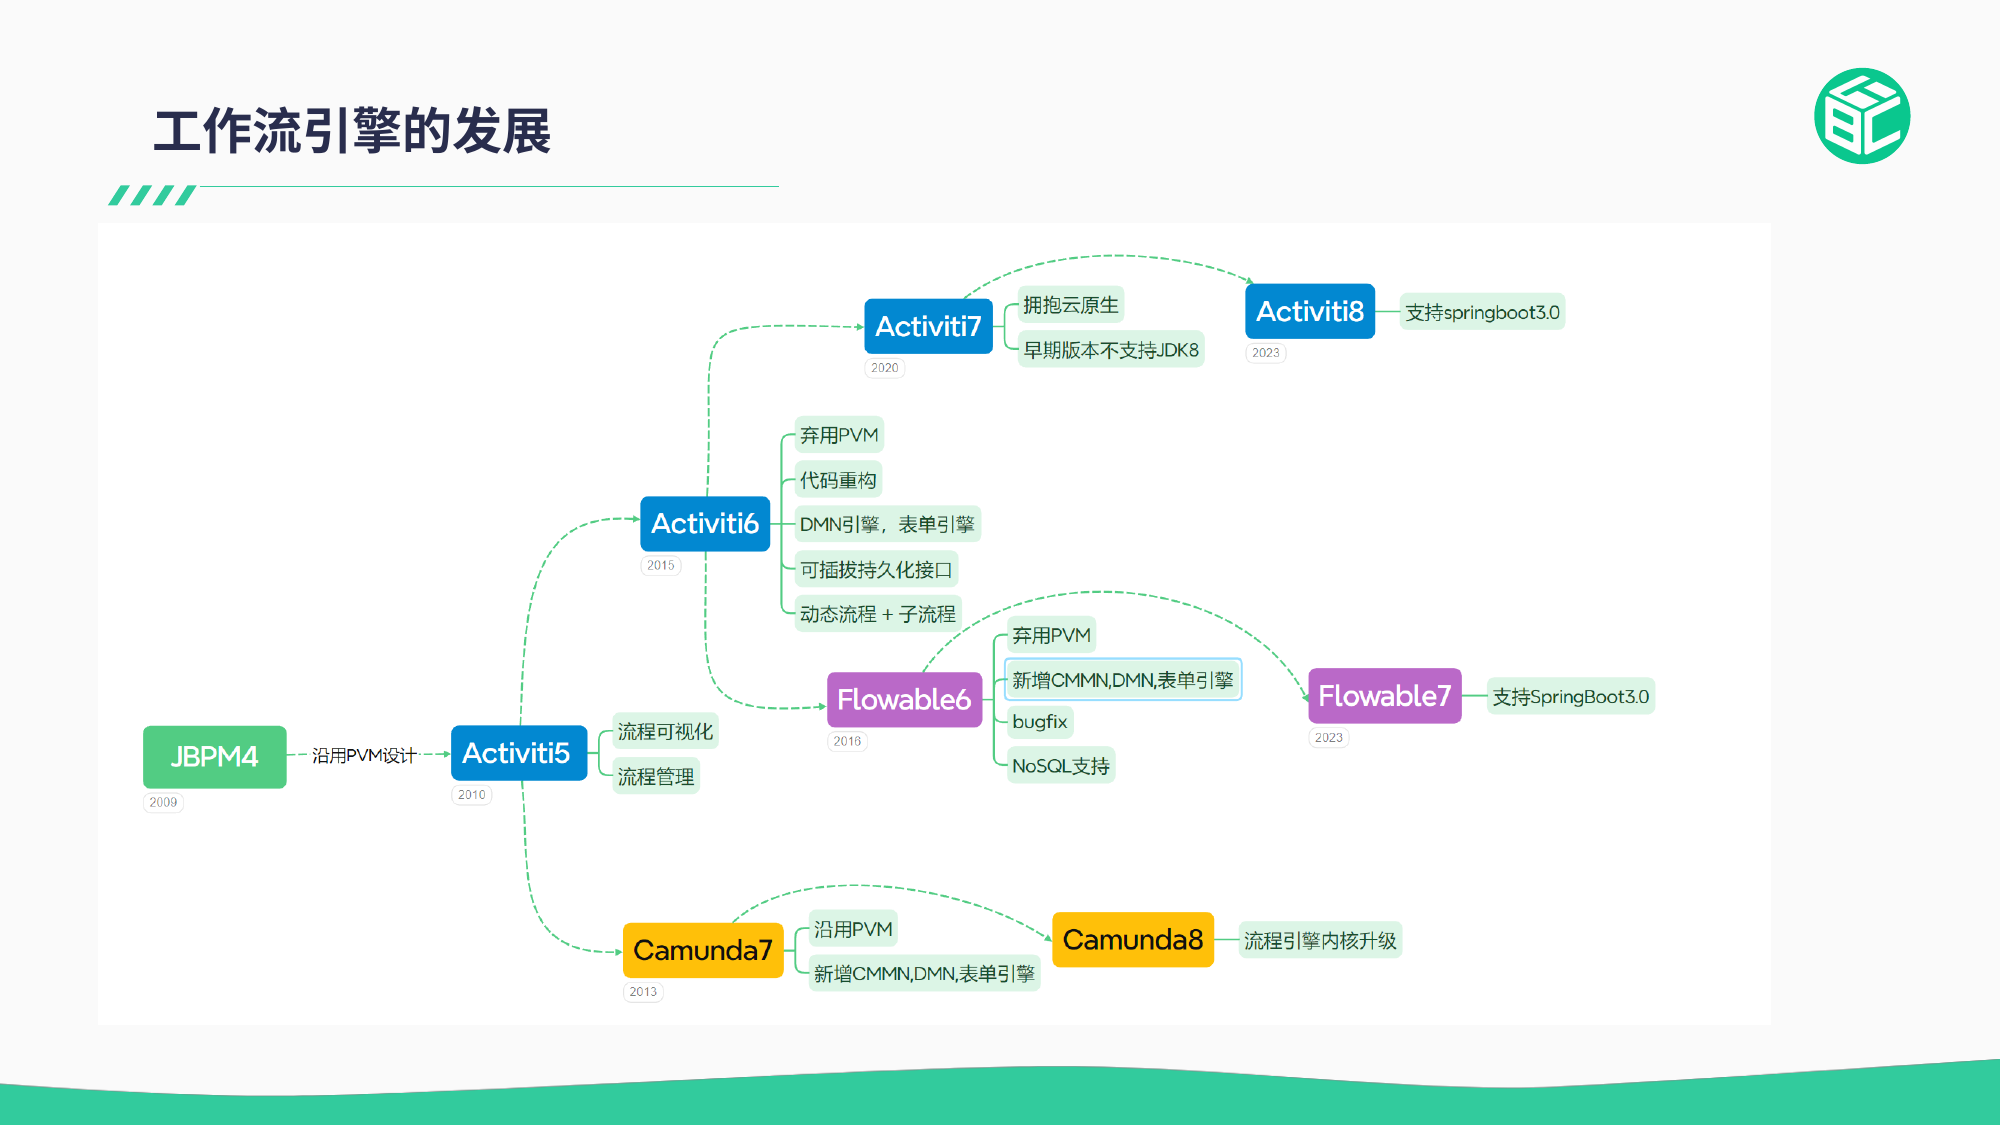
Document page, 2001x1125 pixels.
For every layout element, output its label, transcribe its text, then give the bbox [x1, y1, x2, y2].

picture [1863, 67, 1911, 165]
picture [0, 1059, 2000, 1125]
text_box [107, 185, 780, 206]
title 工作流引擎的发展 [137, 64, 1863, 168]
picture [98, 223, 1771, 1026]
